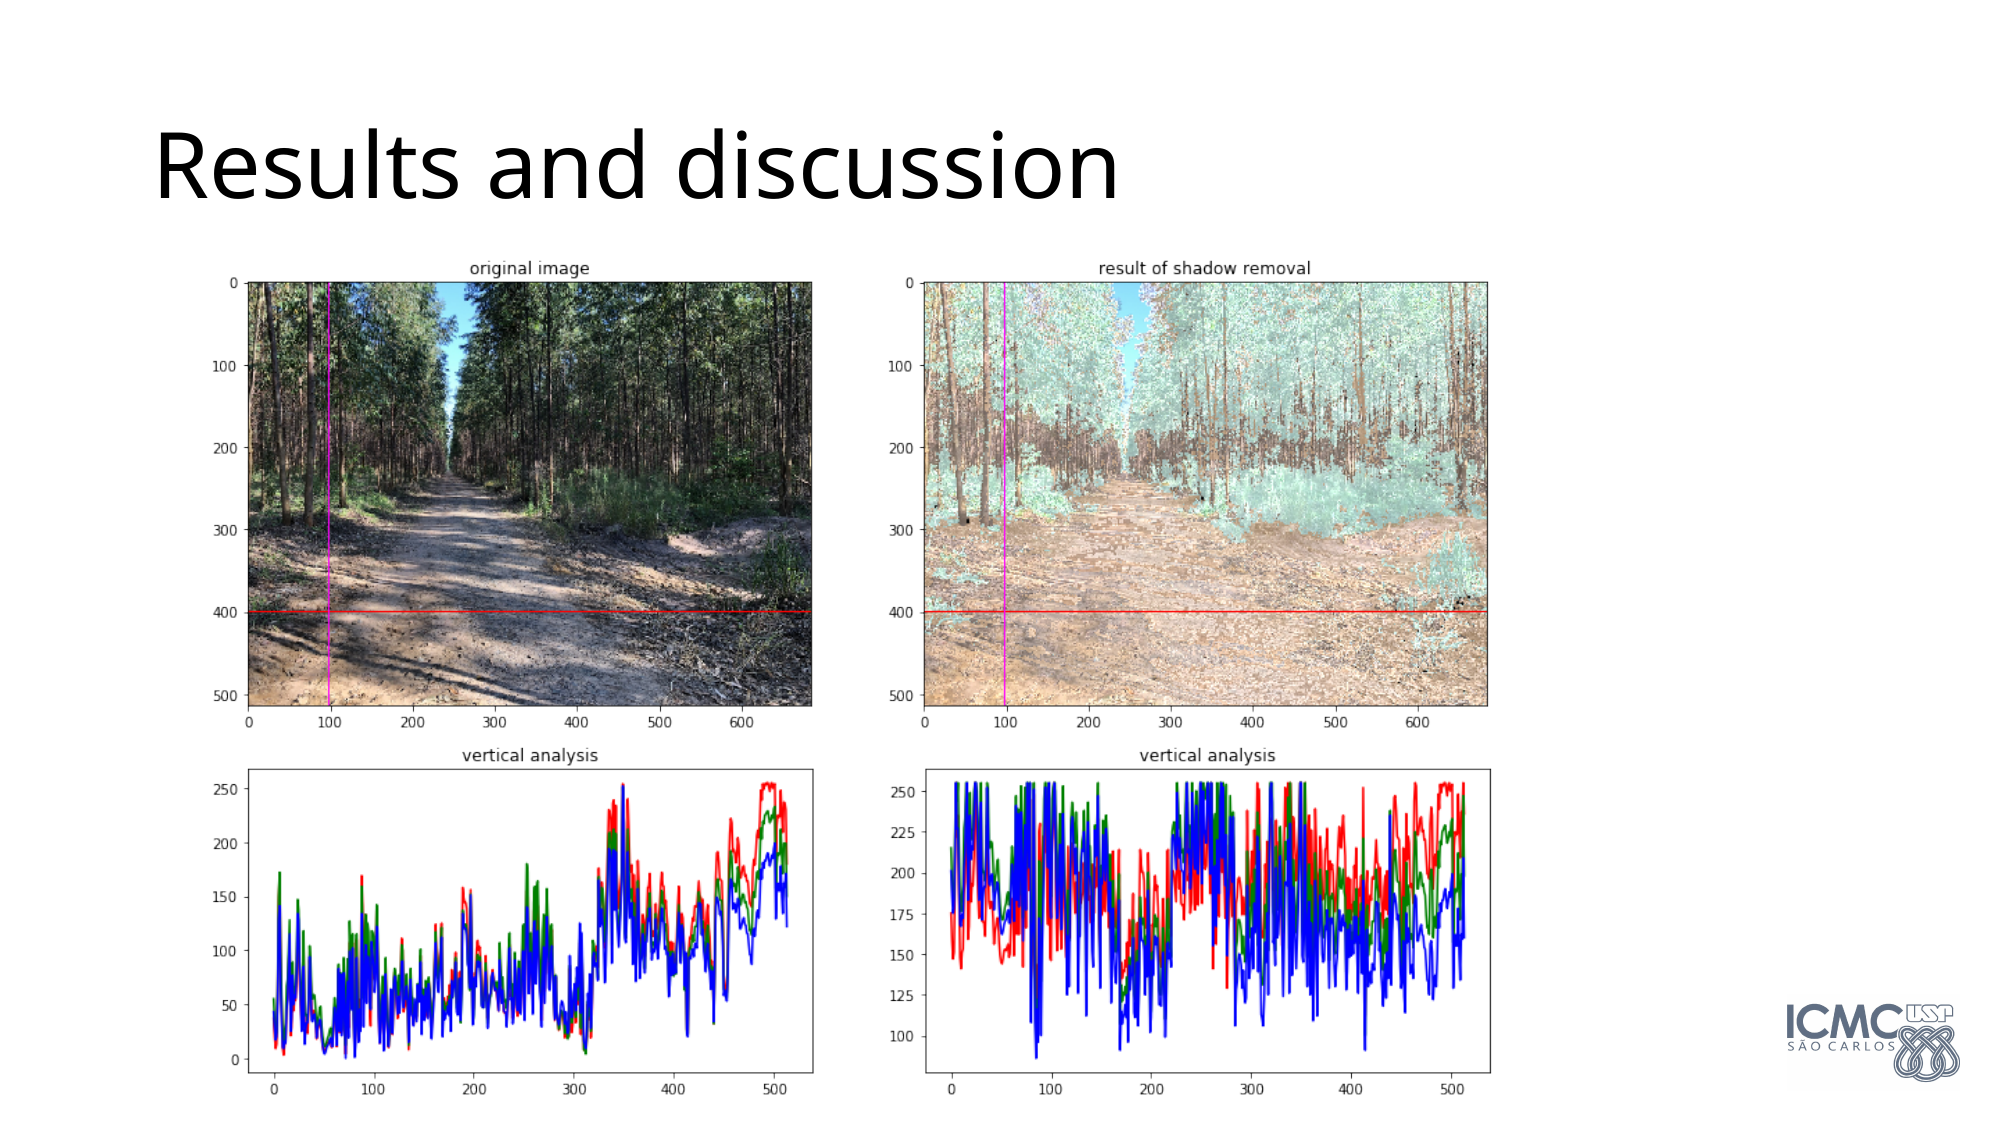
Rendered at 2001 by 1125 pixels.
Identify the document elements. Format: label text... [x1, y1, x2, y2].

picture [1787, 994, 1960, 1091]
title Results and discussion [137, 59, 1863, 278]
picture [202, 251, 1504, 1106]
